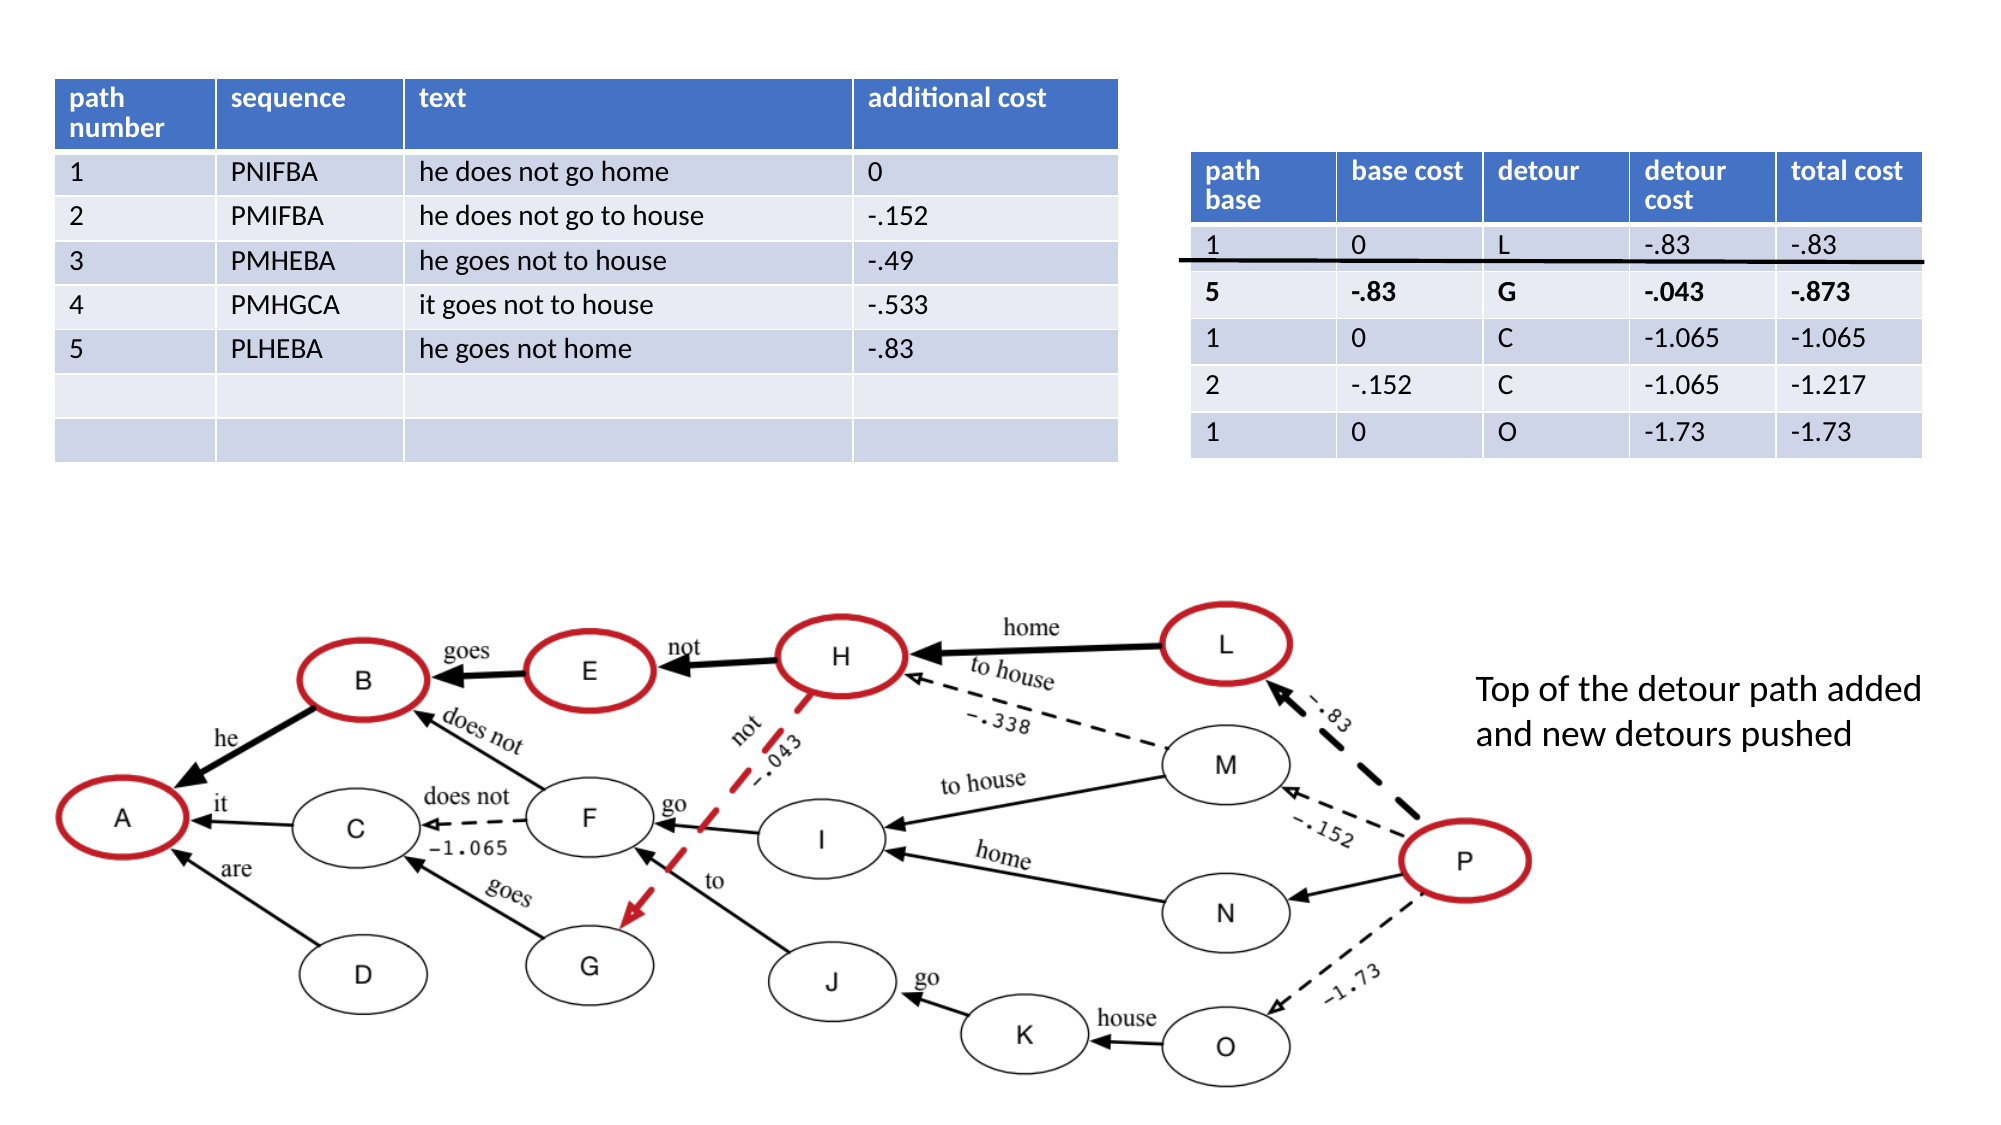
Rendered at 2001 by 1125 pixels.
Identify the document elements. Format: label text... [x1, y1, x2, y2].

table_cell -1.065 [1630, 366, 1775, 411]
table_cell O [1484, 413, 1629, 458]
table_cell 5 [1191, 272, 1336, 318]
table_cell [405, 419, 852, 462]
table_cell PMIFBA [217, 197, 403, 240]
table_cell 1 [1191, 319, 1336, 364]
table_cell [55, 375, 215, 417]
table_cell -.043 [1630, 272, 1775, 318]
table_cell L [1484, 264, 1629, 271]
table_cell he goes not home [405, 330, 852, 373]
table_cell -1.065 [1777, 319, 1922, 364]
table_cell -.83 [1630, 264, 1775, 271]
table_cell -.533 [854, 286, 1118, 329]
table_cell [854, 375, 1118, 417]
table_cell -1.73 [1777, 413, 1922, 458]
table_cell 3 [55, 242, 215, 284]
table_cell G [1484, 272, 1629, 318]
table_header detour [1484, 152, 1629, 222]
table_cell he does not go home [405, 155, 852, 195]
table_cell [217, 375, 403, 417]
picture [54, 598, 1533, 1088]
table_cell [217, 419, 403, 462]
table_header sequence [217, 79, 403, 149]
table_cell -.83 [1777, 264, 1922, 271]
table_cell -.49 [854, 242, 1118, 284]
table_cell 1 [1191, 413, 1336, 458]
table_cell 0 [1337, 319, 1482, 364]
table_cell 5 [55, 330, 215, 373]
table_cell L [1484, 227, 1629, 259]
table_cell 4 [55, 286, 215, 329]
table_header base cost [1337, 152, 1482, 222]
table_header text [405, 79, 852, 149]
table_cell PLHEBA [217, 330, 403, 373]
table_cell -.83 [1630, 227, 1775, 259]
table_cell C [1484, 319, 1629, 364]
table_cell -.873 [1777, 272, 1922, 318]
table_cell [55, 419, 215, 462]
table_cell 2 [55, 197, 215, 240]
table_cell 1 [1191, 227, 1336, 258]
table_cell -1.217 [1777, 366, 1922, 411]
table_cell 0 [1337, 263, 1482, 271]
table_cell C [1484, 366, 1629, 411]
table_cell -.83 [854, 330, 1118, 373]
table_cell PMHEBA [217, 242, 403, 284]
text_box Top of the detour path added and new detours pushed [1533, 656, 1939, 761]
table_cell -.152 [854, 197, 1118, 240]
table_header additional cost [854, 79, 1118, 149]
table_cell he does not go to house [405, 197, 852, 240]
table_cell 2 [1191, 366, 1336, 411]
table_cell 1 [1191, 263, 1336, 271]
table_cell [854, 419, 1118, 462]
table_cell -.152 [1337, 366, 1482, 411]
table_cell -.83 [1777, 227, 1922, 259]
table_cell 0 [1337, 227, 1482, 258]
table_cell it goes not to house [405, 286, 852, 329]
table_cell [405, 375, 852, 417]
table_header detour cost [1630, 152, 1775, 222]
table_header path base [1191, 152, 1336, 222]
table_cell 0 [1337, 413, 1482, 458]
table_cell PMHGCA [217, 286, 403, 329]
table_cell 1 [55, 155, 215, 195]
table_cell he goes not to house [405, 242, 852, 284]
table_header total cost [1777, 152, 1922, 222]
table_cell 0 [854, 155, 1118, 195]
table_cell -1.73 [1630, 413, 1775, 458]
table_cell -.83 [1337, 272, 1482, 318]
table_header path number [55, 79, 215, 149]
table_cell -1.065 [1630, 319, 1775, 364]
table_cell PNIFBA [217, 155, 403, 195]
